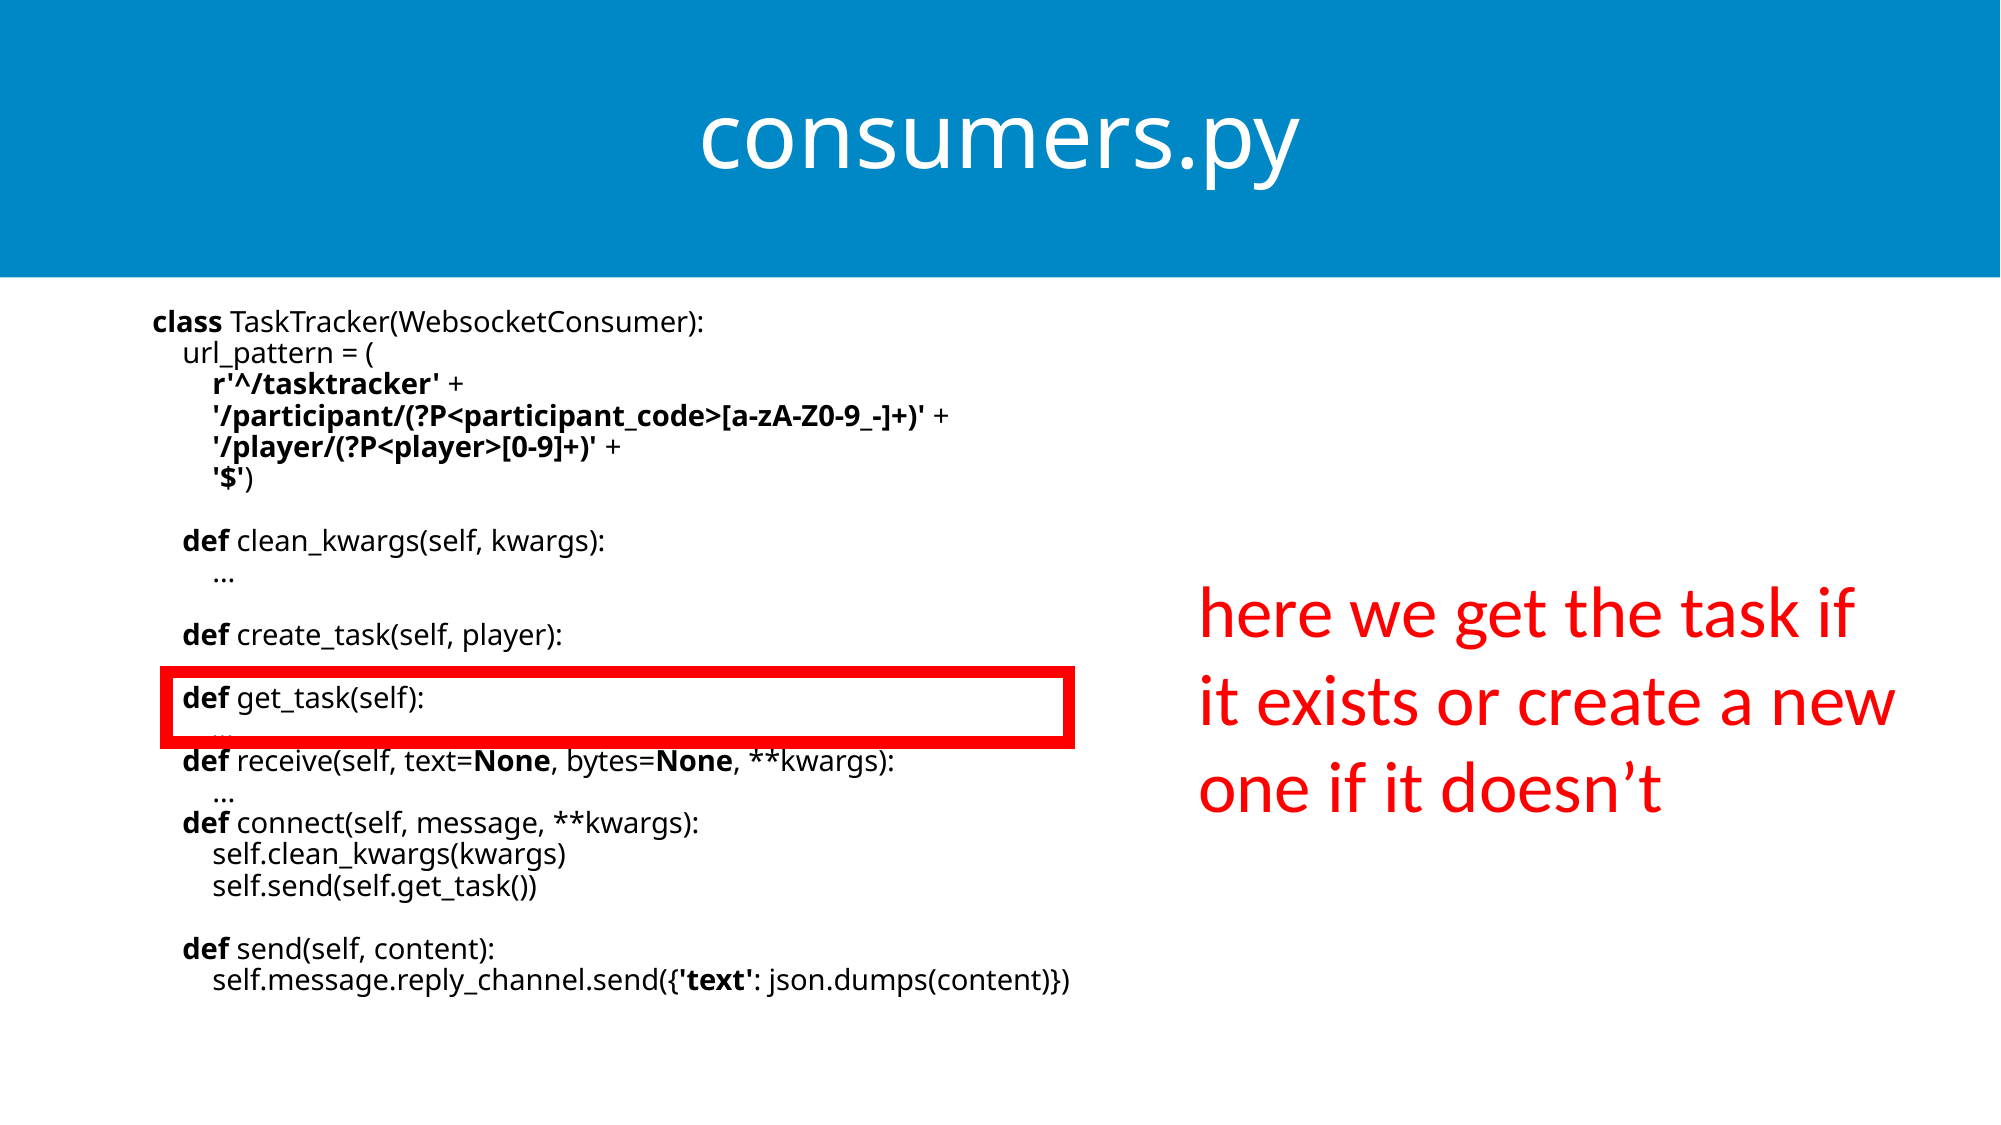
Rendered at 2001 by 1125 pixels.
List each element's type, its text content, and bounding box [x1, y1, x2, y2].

text_box [165, 671, 1070, 743]
title consumers.py [0, 0, 2000, 278]
text_box here we get the task if it exists or create a new one if it doesn’t [1183, 557, 1968, 835]
list class TaskTracker(WebsocketConsumer): url_pattern = ( r'^/tasktracker' + '/participant/(?P<participant_code>[a-zA-Z0-9_-]+)' + '/player/(?P<player>[0-9]+)' + '$') def clean_kwargs(self, kwargs): … def create_task(self, player): … def get_task(self): … def receive(self, text=None, bytes=None, **kwargs): … def connect(self, message, **kwargs): self.clean_kwargs(kwargs) self.send(self.get_task()) def send(self, content): self.message.reply_channel.send({'text': json.dumps(content)}) [137, 299, 1863, 1014]
